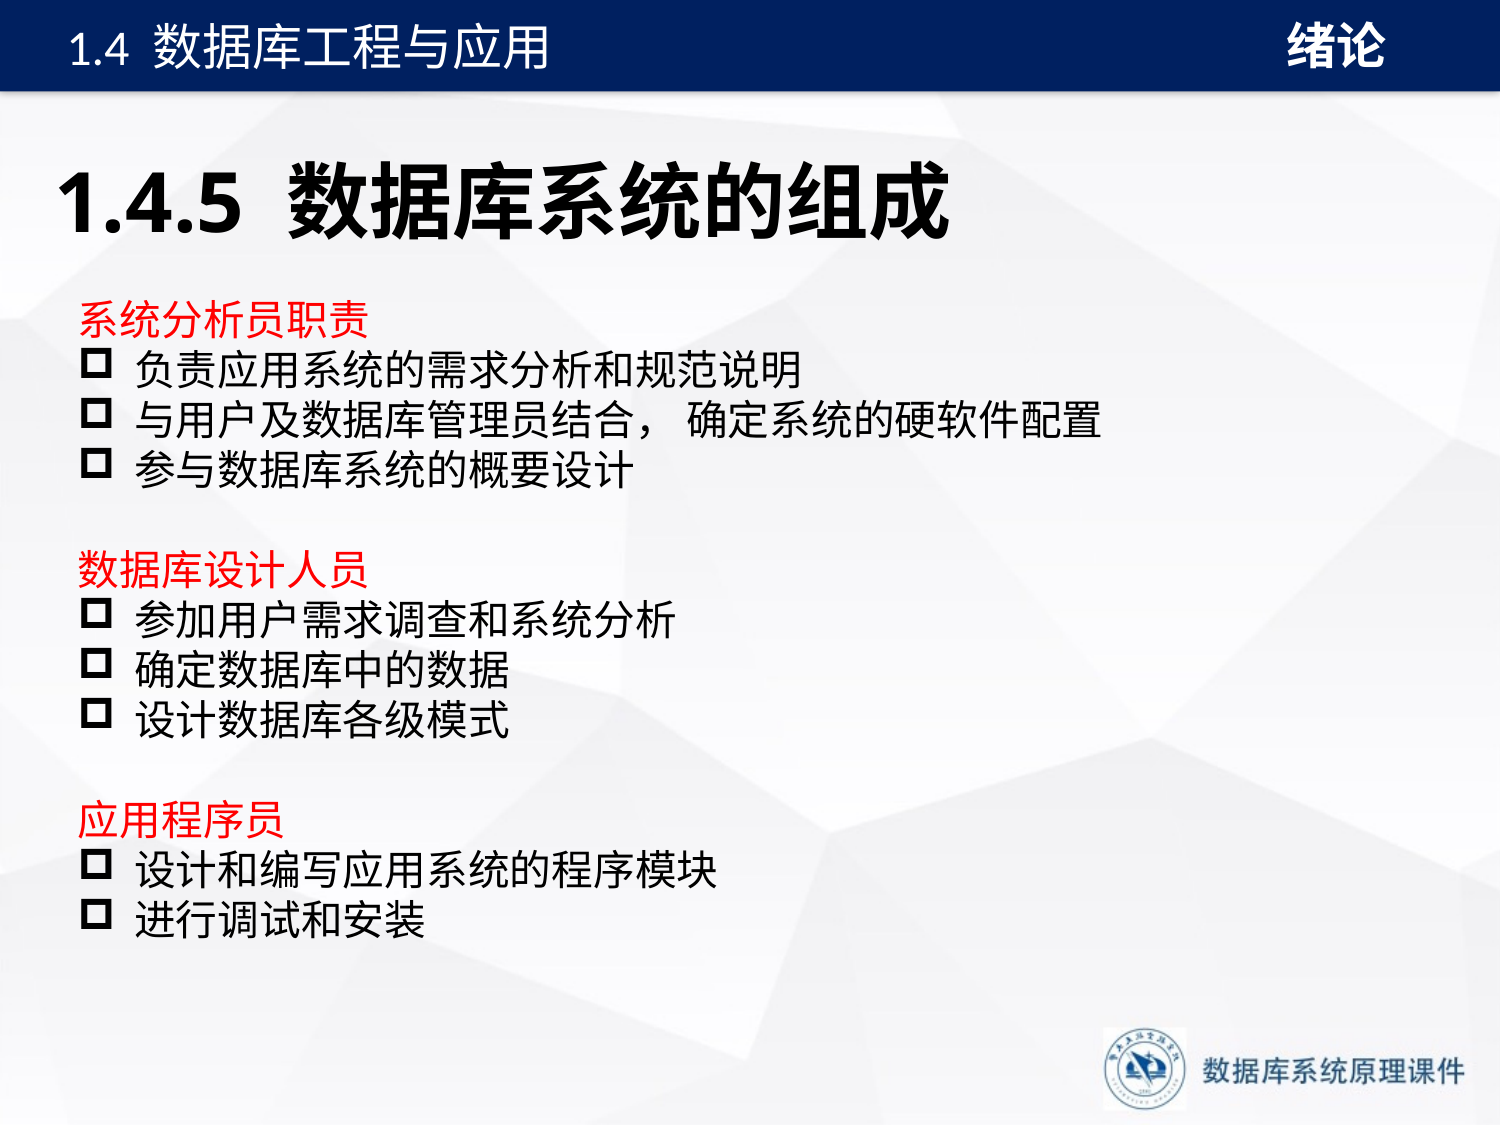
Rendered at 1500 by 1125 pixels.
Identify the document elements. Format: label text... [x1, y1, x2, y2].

picture [0, 92, 1500, 1125]
text_box 系统分析员职责 负责应用系统的需求分析和规范说明 与用户及数据库管理员结合， 确定系统的硬软件配置 参与数据库系统的概要设计 数据库设计人员 参加用户需求调查和系统分析 确定数据库中的数据 设计数据库各级模式 应用程序员 设计和编写应用系统的程序模块 进行调试和安装 [63, 286, 1443, 952]
text_box 绪论 [1272, 7, 1402, 82]
text_box 1.4 数据库工程与应用 [51, 8, 568, 83]
text_box [0, 0, 1500, 92]
title 1.4.5 数据库系统的组成 [39, 124, 1334, 287]
